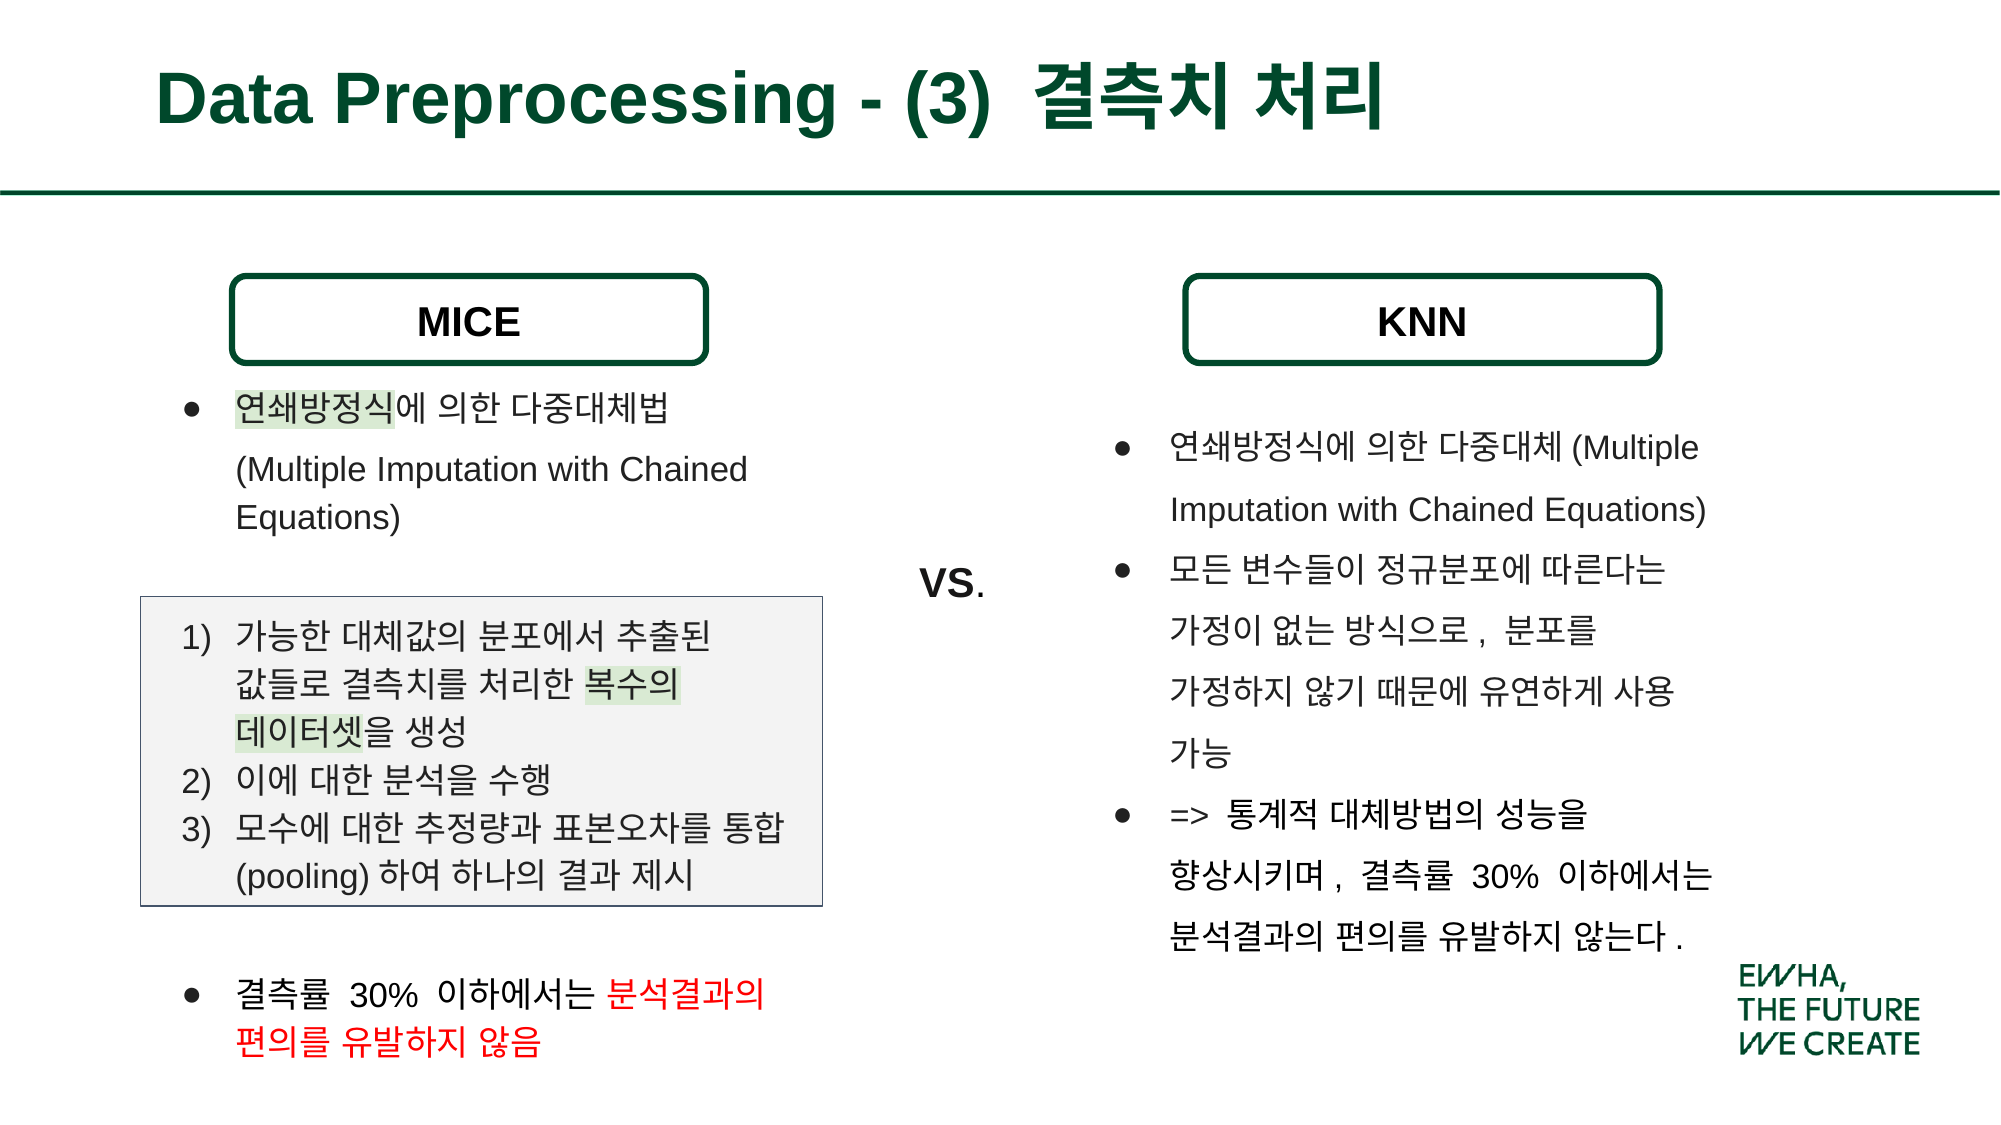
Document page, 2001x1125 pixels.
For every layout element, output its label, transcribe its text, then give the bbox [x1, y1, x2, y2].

text_box 연쇄방정식에 의한 다중대체법 (Multiple Imputation with Chained Equations) 가능한 대체값의 분포에서 추출된 값들로 결측치를 처리한 복수의 데이터셋을 생성 이에 대한 분석을 수행 모수에 대한 추정량과 표본오차를 통합(pooling)하여 하나의 결과 제시 결측률 30% 이하에서는 분석결과의 편의를 유발하지 않음 [146, 319, 816, 1074]
title Data Preprocessing - (3) 결측치 처리 [140, 32, 1792, 167]
text_box [140, 596, 146, 907]
text_box MICE [232, 275, 707, 319]
picture [0, 0, 2000, 1125]
text_box KNN [1185, 275, 1660, 319]
list 연쇄방정식에 의한 다중대체(Multiple Imputation with Chained Equations) 모든 변수들이 정규분포에 따른다는 가정이 없는 방식으로, 분포를 가정하지 않기 때문에 유연하게 사용 가능 => 통계적 대체방법의 성능을 향상시키며, 결측률 30% 이하에서는 분석결과의 편의를 유발하지 않는다. [1076, 319, 1746, 1060]
list VS. [904, 540, 1028, 721]
text_box [816, 596, 823, 907]
